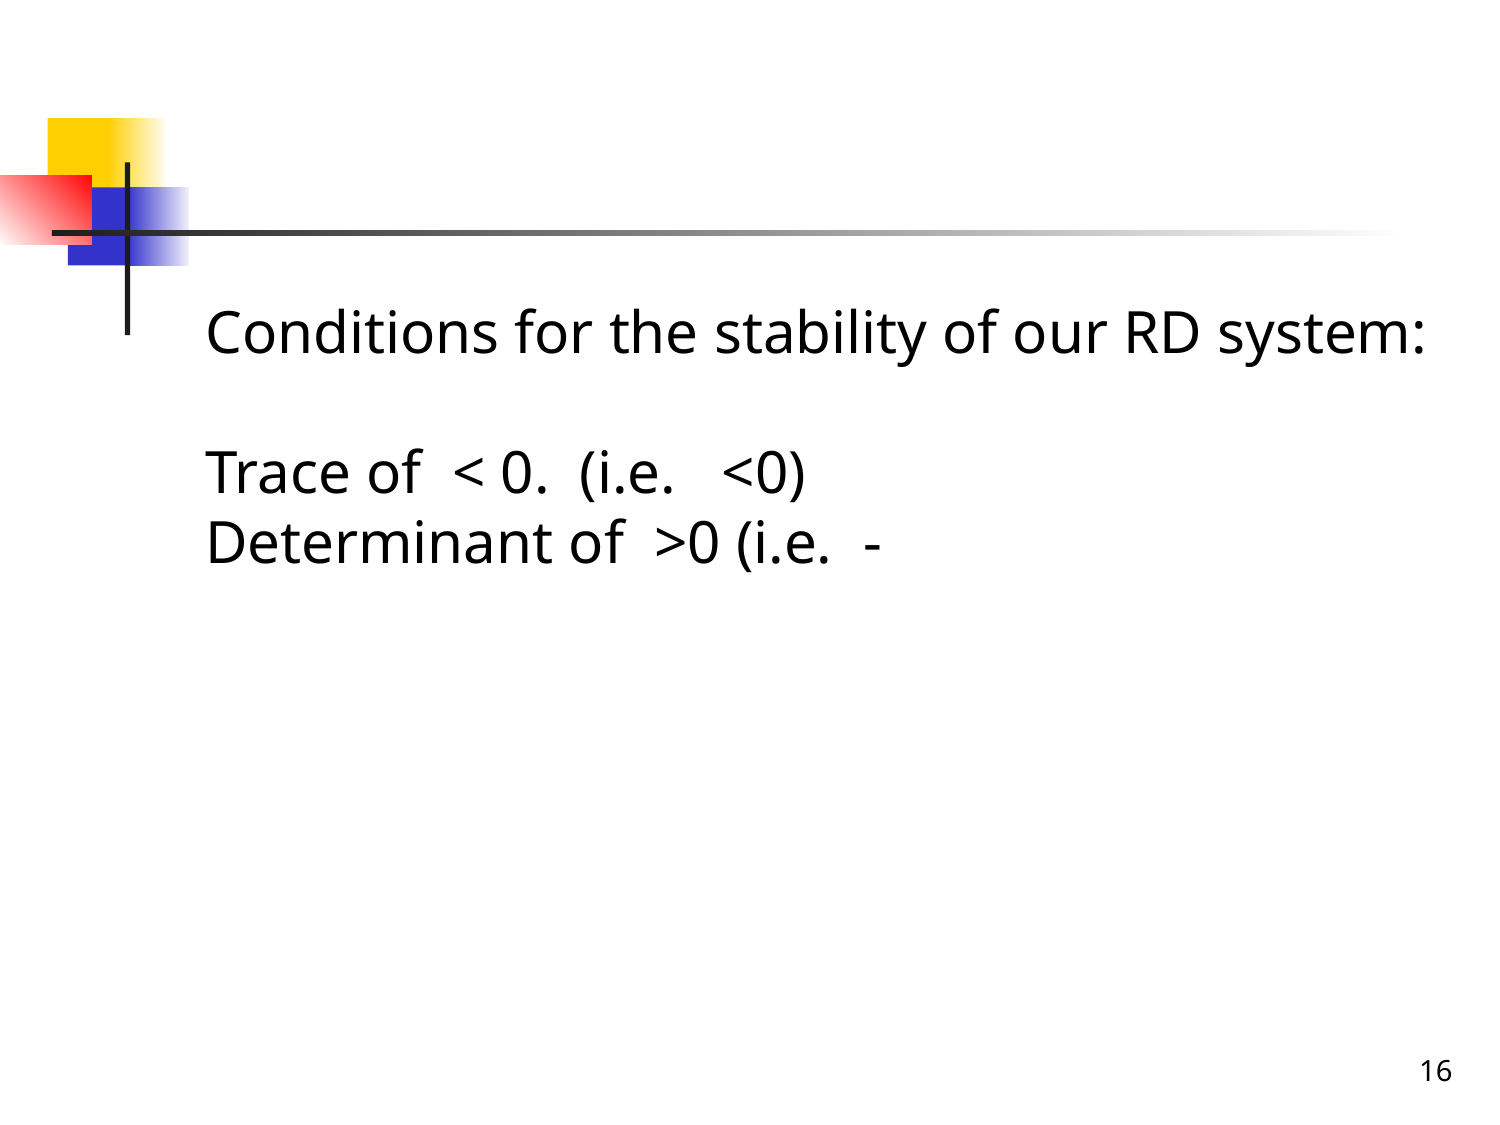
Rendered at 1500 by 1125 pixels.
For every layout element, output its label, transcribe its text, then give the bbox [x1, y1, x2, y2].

slide_number 16 [1312, 1024, 1468, 1100]
